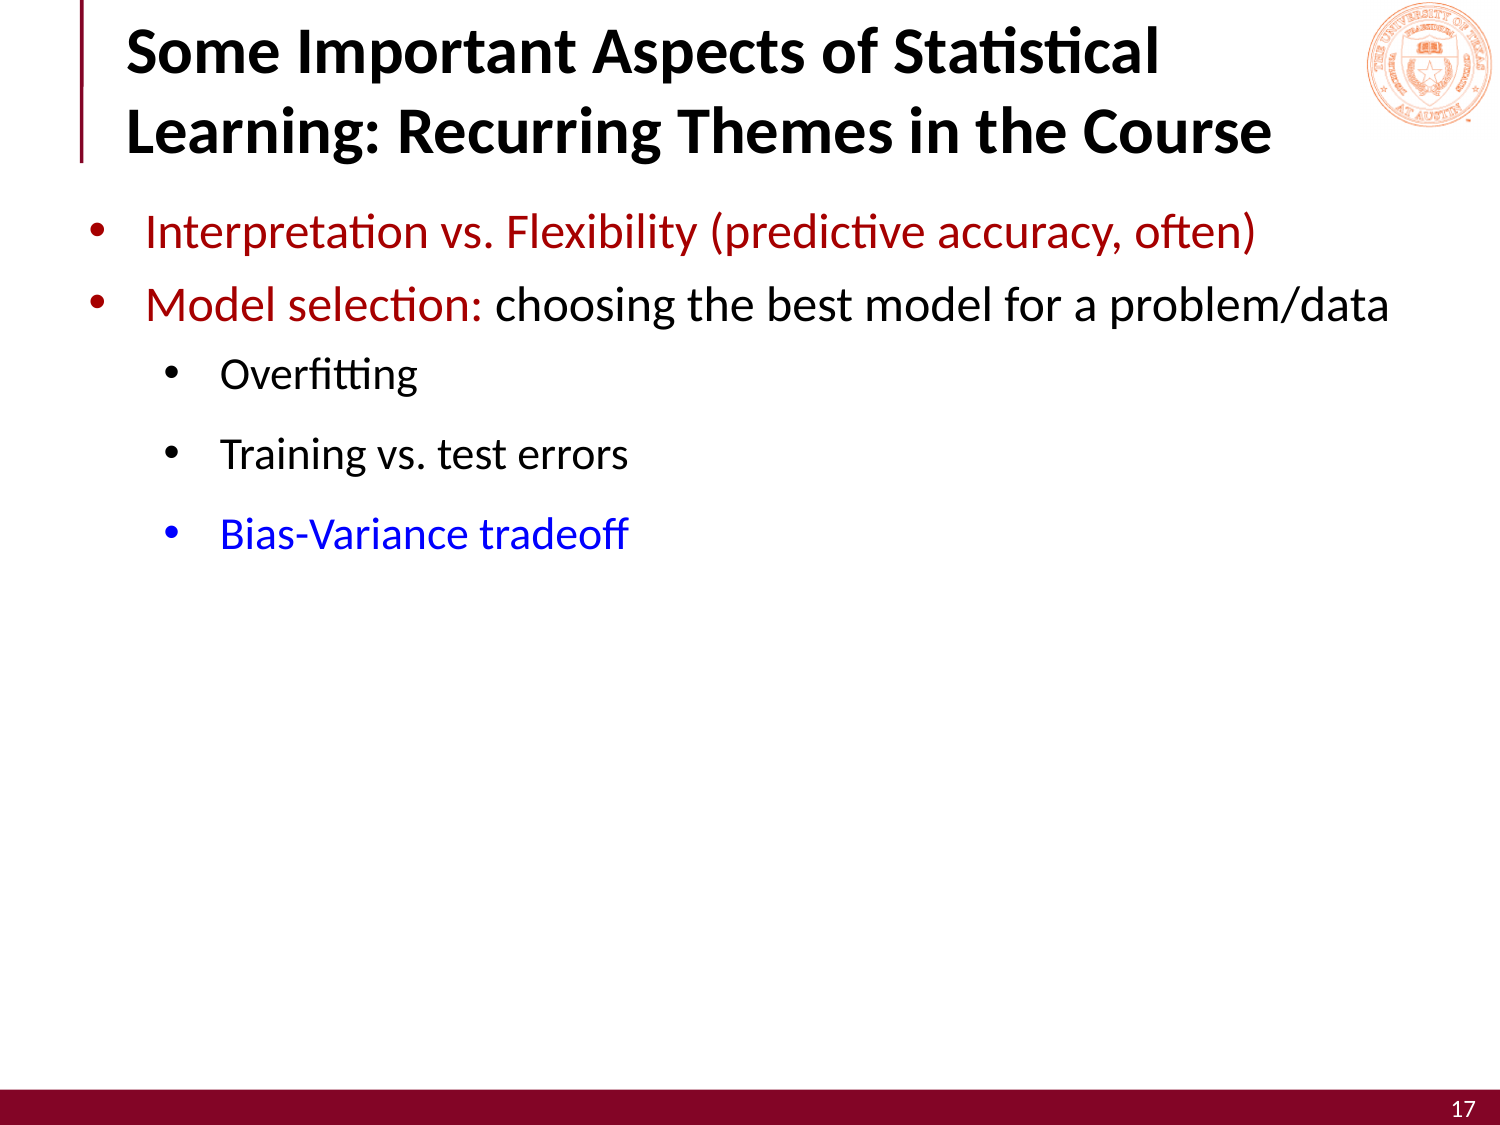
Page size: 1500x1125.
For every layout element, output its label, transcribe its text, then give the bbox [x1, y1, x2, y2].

picture [1360, 0, 1498, 140]
slide_number 17 [1141, 1077, 1492, 1125]
title Some Important Aspects of Statistical Learning: Recurring Themes in the Course [111, 45, 1373, 129]
text_box Interpretation vs. Flexibility (predictive accuracy, often) Model selection: choosing the best model for a problem/data Overfitting Training vs. test errors Bias-Variance tradeoff [73, 191, 1467, 567]
